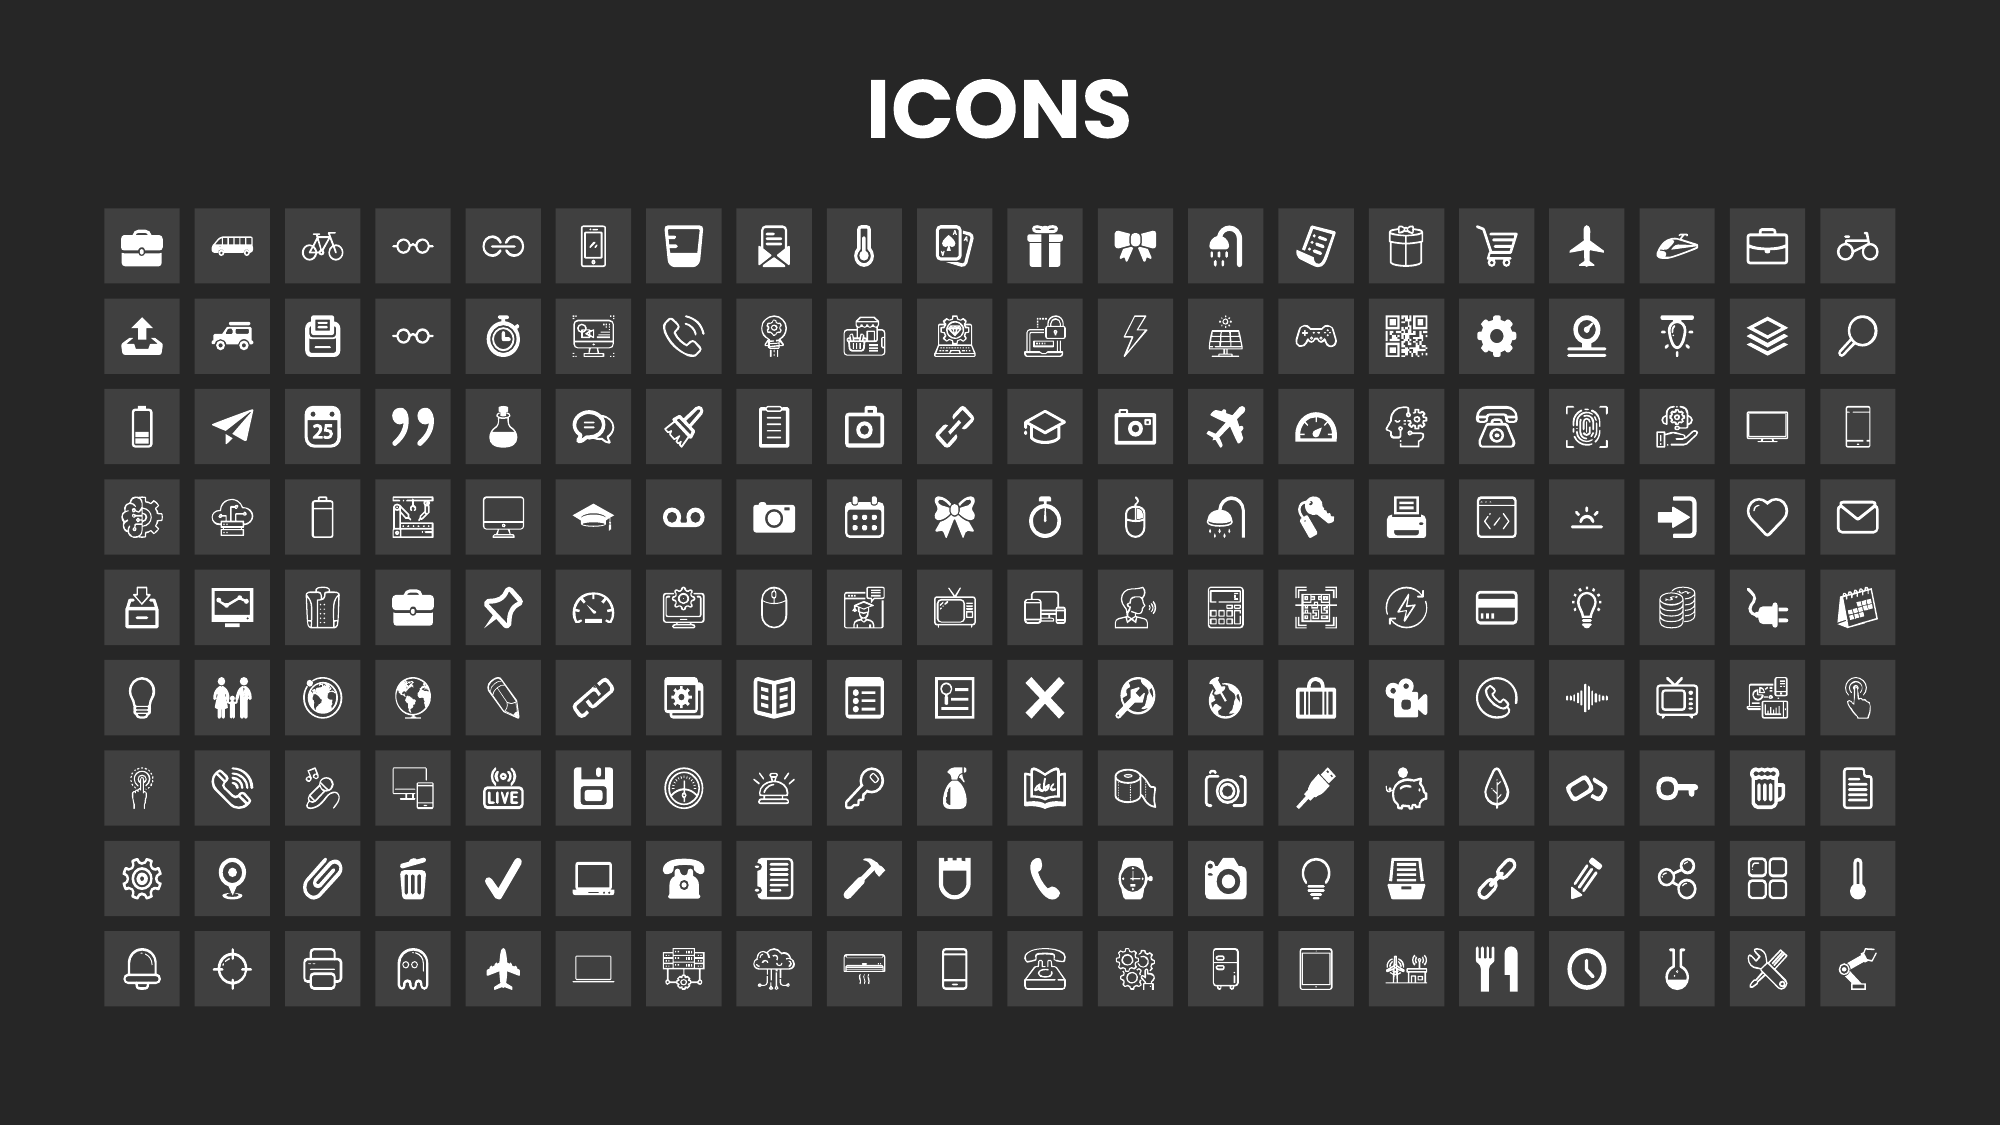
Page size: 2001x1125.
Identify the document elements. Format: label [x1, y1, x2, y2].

text_box [400, 857, 426, 869]
text_box [935, 424, 958, 448]
text_box [211, 498, 254, 536]
text_box [1385, 315, 1428, 357]
text_box [1115, 677, 1156, 719]
text_box [1296, 767, 1336, 810]
text_box [662, 948, 705, 990]
text_box [125, 586, 159, 629]
text_box [1768, 879, 1788, 900]
text_box [1477, 857, 1517, 900]
text_box [131, 867, 153, 891]
text_box [572, 685, 602, 718]
text_box [1029, 243, 1042, 267]
text_box [1567, 315, 1607, 351]
text_box [1296, 677, 1337, 719]
text_box [392, 589, 434, 626]
text_box [309, 972, 336, 990]
text_box [934, 587, 976, 628]
text_box [845, 767, 885, 810]
text_box [753, 778, 760, 785]
text_box [662, 858, 705, 899]
text_box [952, 405, 975, 430]
text_box [1209, 676, 1227, 702]
text_box [664, 677, 704, 719]
text_box [306, 777, 340, 810]
text_box [1024, 591, 1066, 624]
text_box [305, 767, 319, 782]
text_box [335, 957, 343, 983]
text_box [1385, 406, 1428, 439]
text_box [417, 407, 434, 446]
text_box [309, 948, 336, 961]
text_box [1836, 231, 1879, 261]
text_box [1584, 683, 1590, 713]
text_box [1299, 948, 1333, 990]
text_box [1207, 586, 1244, 629]
text_box [1123, 315, 1148, 357]
text_box [1209, 225, 1243, 268]
text_box [1298, 496, 1335, 538]
text_box [1389, 857, 1424, 882]
text_box [1567, 948, 1607, 990]
text_box [1325, 586, 1337, 599]
text_box [211, 588, 254, 622]
text_box [1115, 948, 1155, 990]
text_box [1388, 600, 1428, 629]
text_box [1747, 588, 1789, 628]
text_box [1385, 586, 1424, 615]
text_box [942, 767, 967, 810]
text_box [753, 502, 796, 533]
text_box [1394, 496, 1419, 515]
text_box [664, 405, 704, 448]
text_box [1599, 405, 1608, 415]
text_box [392, 238, 434, 254]
text_box [392, 767, 434, 810]
text_box [1125, 496, 1146, 538]
text_box [1656, 776, 1699, 801]
text_box [213, 677, 252, 719]
text_box [1747, 857, 1767, 878]
text_box [843, 316, 886, 356]
text_box [938, 857, 971, 900]
text_box [483, 767, 524, 810]
text_box [1208, 683, 1243, 719]
text_box [1657, 506, 1691, 529]
text_box [1295, 616, 1307, 629]
text_box [1847, 684, 1871, 719]
text_box [1569, 225, 1604, 267]
text_box [1746, 677, 1789, 719]
text_box [758, 772, 789, 805]
text_box [1397, 593, 1416, 622]
text_box [1566, 775, 1608, 802]
text_box [1746, 333, 1789, 348]
text_box [1475, 590, 1518, 625]
text_box [1746, 498, 1789, 537]
text_box [1218, 315, 1233, 329]
text_box [1746, 316, 1789, 339]
text_box [218, 857, 247, 900]
text_box [1836, 500, 1879, 534]
text_box [684, 315, 705, 335]
text_box [305, 586, 340, 629]
text_box [1570, 525, 1604, 529]
text_box [1027, 225, 1063, 242]
text_box [662, 507, 705, 528]
text_box [303, 857, 343, 900]
text_box [662, 317, 702, 357]
text_box [1114, 230, 1157, 262]
text_box [1749, 767, 1786, 810]
text_box [1673, 496, 1697, 538]
text_box [392, 407, 409, 446]
text_box [1399, 430, 1425, 448]
text_box [664, 767, 704, 810]
text_box [845, 405, 885, 448]
text_box [1665, 948, 1690, 991]
text_box [580, 225, 606, 268]
text_box [504, 235, 525, 257]
text_box [1573, 587, 1601, 618]
text_box [131, 317, 154, 340]
text_box [489, 405, 518, 448]
text_box [761, 586, 788, 629]
text_box [1325, 616, 1337, 629]
text_box [1206, 496, 1245, 538]
text_box [311, 496, 334, 538]
text_box [130, 767, 154, 810]
text_box [484, 586, 523, 629]
text_box [754, 857, 794, 900]
text_box [585, 677, 615, 709]
text_box [1572, 408, 1601, 446]
text_box [1387, 883, 1426, 900]
text_box [1385, 954, 1428, 984]
text_box [759, 405, 790, 448]
text_box [1025, 677, 1065, 719]
text_box [1504, 946, 1518, 992]
text_box [123, 948, 161, 990]
text_box [1118, 857, 1153, 900]
text_box [844, 586, 885, 629]
text_box [572, 315, 615, 357]
text_box [121, 337, 163, 355]
text_box [1386, 514, 1427, 538]
text_box [1385, 678, 1428, 718]
text_box [1208, 330, 1243, 357]
text_box [845, 496, 885, 538]
text_box [392, 328, 434, 344]
text_box [1029, 496, 1062, 538]
text_box [1114, 409, 1157, 445]
text_box [1842, 767, 1873, 810]
text_box [312, 957, 334, 961]
text_box [1577, 690, 1583, 706]
text_box [301, 232, 344, 261]
text_box [572, 592, 615, 623]
text_box [1594, 692, 1608, 703]
text_box [317, 325, 328, 329]
text_box [482, 496, 525, 538]
text_box [1484, 767, 1510, 810]
text_box [211, 321, 254, 351]
text_box [1295, 593, 1337, 623]
text_box [1838, 948, 1877, 990]
text_box [1746, 342, 1789, 356]
text_box [400, 870, 426, 900]
text_box [128, 677, 156, 719]
text_box [304, 405, 341, 448]
text_box [843, 858, 886, 900]
text_box [487, 677, 520, 719]
text_box [1206, 406, 1246, 448]
text_box [1475, 677, 1518, 719]
text_box [1114, 586, 1148, 629]
text_box [211, 236, 254, 257]
text_box [1301, 857, 1331, 884]
text_box [212, 409, 254, 442]
text_box [1024, 767, 1066, 810]
text_box [212, 948, 253, 990]
text_box [1295, 412, 1337, 442]
text_box [1573, 857, 1603, 885]
text_box [934, 315, 976, 357]
text_box [934, 496, 975, 538]
text_box [573, 767, 613, 810]
text_box [662, 586, 705, 629]
text_box [1566, 405, 1575, 415]
text_box [942, 948, 968, 990]
text_box [305, 315, 341, 357]
text_box [211, 769, 252, 810]
text_box [935, 225, 974, 267]
text_box [935, 677, 975, 719]
text_box [1024, 948, 1066, 963]
text_box [788, 778, 795, 785]
text_box [1747, 948, 1788, 990]
text_box [1148, 600, 1157, 615]
text_box [1578, 868, 1598, 892]
text_box [1212, 948, 1239, 990]
text_box [1746, 228, 1789, 265]
text_box [1295, 324, 1337, 348]
text_box [303, 677, 343, 719]
text_box [486, 315, 520, 357]
text_box [1656, 405, 1699, 448]
text_box [845, 677, 884, 719]
text_box [1477, 315, 1517, 357]
text_box [1030, 858, 1061, 900]
text_box [572, 410, 615, 444]
text_box [1747, 879, 1767, 900]
text_box [1579, 514, 1595, 524]
text_box [1205, 857, 1247, 900]
text_box [121, 229, 163, 267]
text_box [1768, 857, 1788, 878]
text_box [1567, 353, 1607, 357]
text_box [1476, 496, 1517, 538]
text_box [1581, 623, 1592, 629]
text_box [784, 772, 790, 780]
text_box [753, 948, 796, 990]
text_box [395, 677, 431, 719]
text_box [1114, 768, 1157, 808]
text_box [1850, 857, 1866, 900]
text_box [482, 235, 502, 257]
text_box [1571, 886, 1583, 900]
text_box [303, 957, 310, 983]
text_box [484, 857, 522, 900]
text_box [1024, 959, 1066, 990]
text_box [664, 225, 704, 268]
text_box [753, 677, 795, 719]
text_box [231, 767, 254, 789]
text_box [1024, 410, 1066, 444]
text_box [1049, 243, 1061, 267]
text_box [225, 434, 233, 445]
text_box [122, 858, 162, 900]
text_box [1024, 329, 1064, 357]
text_box [1475, 405, 1518, 448]
text_box [121, 496, 163, 538]
text_box [1204, 769, 1220, 808]
text_box [1215, 775, 1247, 808]
text_box [1295, 586, 1307, 599]
text_box [1838, 315, 1878, 357]
text_box [397, 948, 429, 990]
text_box [131, 405, 153, 448]
text_box [572, 503, 615, 531]
text_box [392, 496, 434, 538]
text_box [1599, 440, 1608, 448]
text_box [761, 315, 788, 357]
text_box [1659, 586, 1696, 629]
text_box [948, 420, 962, 435]
text_box [1656, 677, 1699, 719]
text_box [1660, 315, 1694, 350]
text_box [572, 861, 615, 896]
text_box [1388, 225, 1424, 267]
text_box [1475, 946, 1495, 992]
text_box [225, 623, 240, 628]
text_box [1657, 857, 1697, 900]
text_box [1475, 225, 1518, 267]
text_box [486, 948, 520, 990]
text_box [854, 225, 874, 267]
text_box [758, 225, 790, 268]
text_box [1296, 225, 1336, 268]
text_box [1746, 411, 1789, 443]
text_box [1845, 405, 1871, 448]
text_box [1656, 233, 1699, 259]
text_box [136, 872, 148, 886]
text_box [843, 954, 886, 972]
text_box [1385, 767, 1428, 810]
text_box [1837, 586, 1879, 629]
text_box [1036, 315, 1066, 339]
text_box [572, 955, 615, 983]
